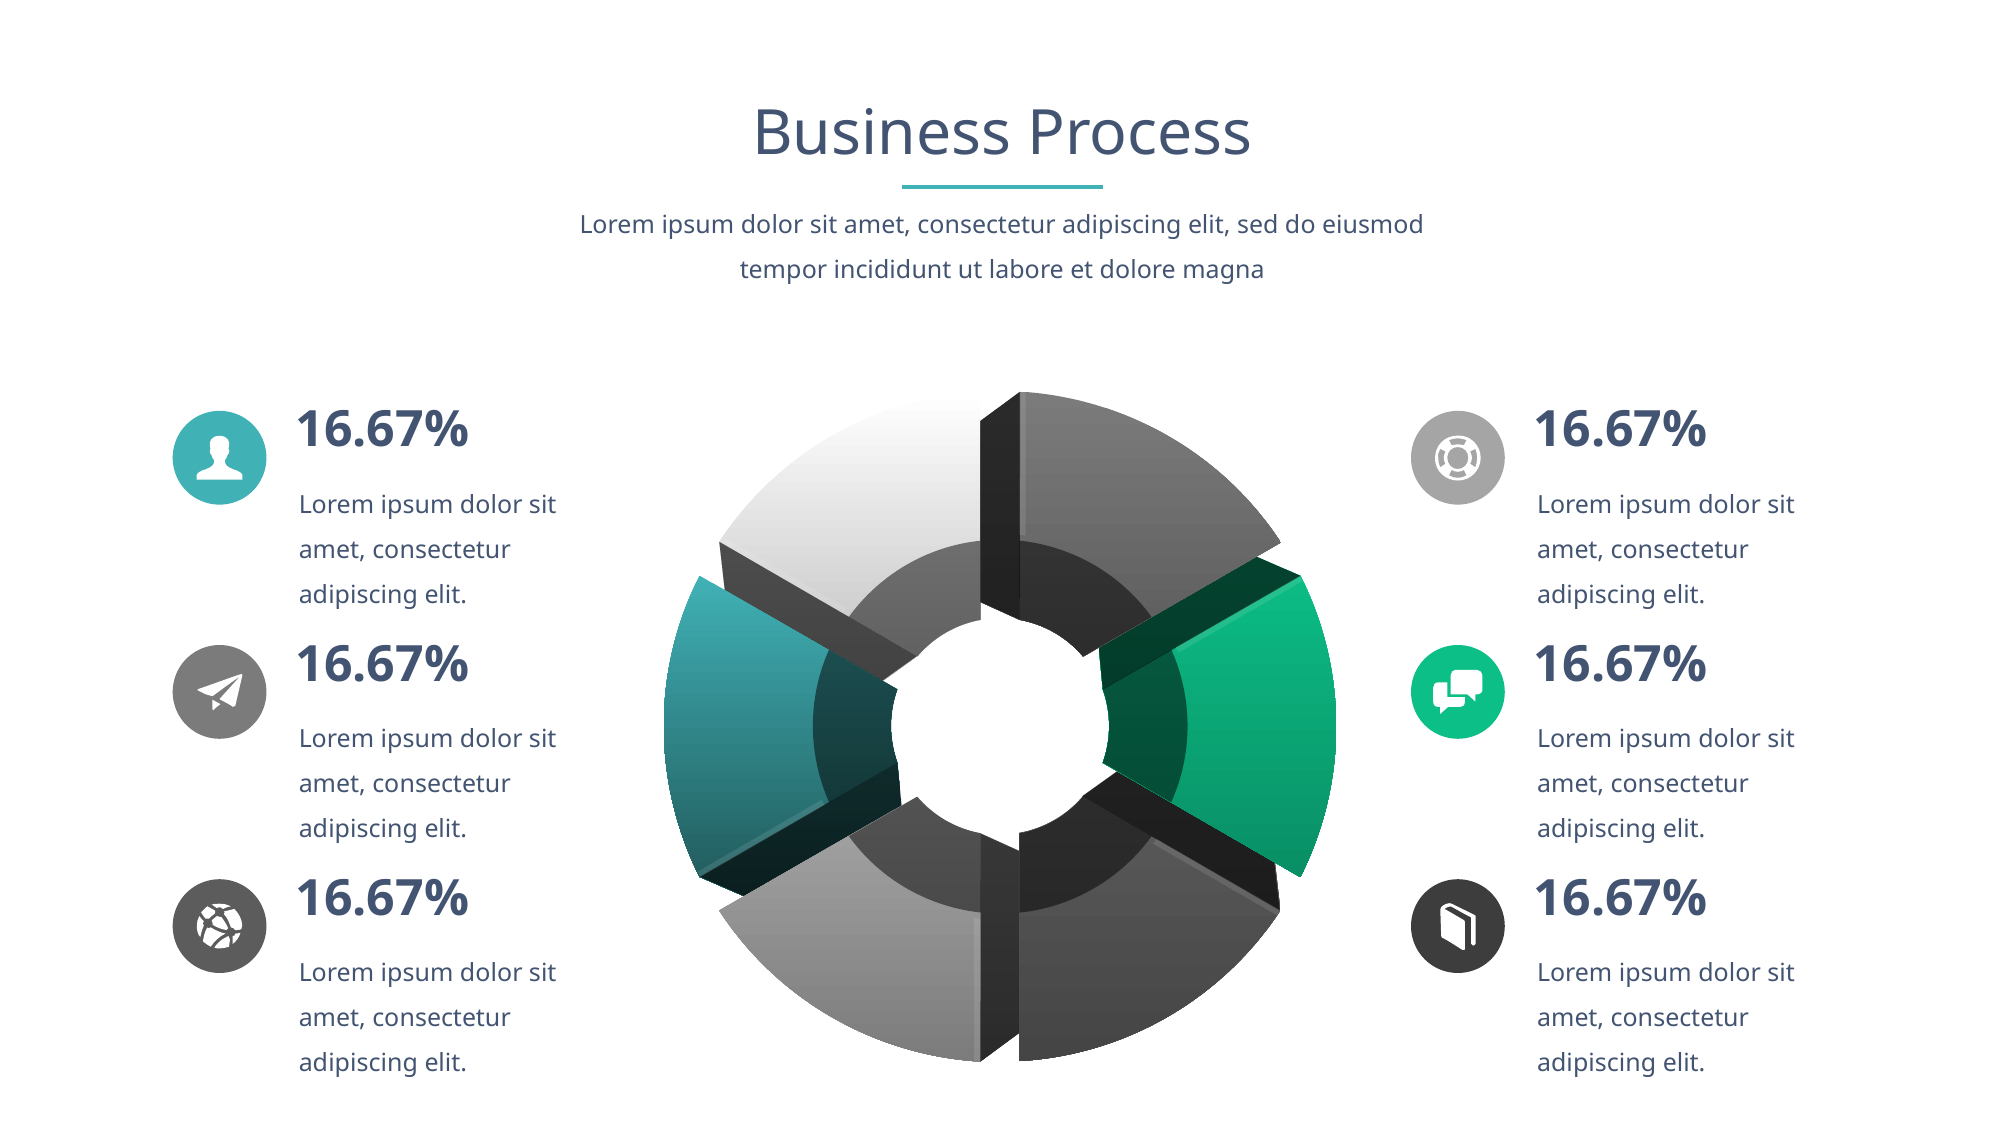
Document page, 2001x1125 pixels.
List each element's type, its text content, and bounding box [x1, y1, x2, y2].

text_box [212, 699, 221, 711]
text_box [196, 916, 204, 938]
text_box [1450, 669, 1483, 702]
text_box 16.67% [1519, 623, 1722, 699]
text_box 16.67% [1519, 857, 1722, 933]
text_box [1440, 903, 1476, 950]
text_box Lorem ipsum dolor sit amet, consectetur adipiscing elit. [283, 700, 634, 850]
text_box [211, 903, 231, 909]
text_box Business Process [700, 100, 1306, 193]
text_box [1434, 435, 1481, 481]
text_box [171, 409, 268, 506]
text_box 16.67% [280, 623, 484, 699]
text_box [197, 674, 243, 707]
text_box [171, 878, 268, 975]
text_box [201, 906, 216, 919]
text_box 16.67% [280, 857, 484, 933]
text_box Lorem ipsum dolor sit amet, consectetur adipiscing elit. [283, 466, 634, 616]
text_box Lorem ipsum dolor sit amet, consectetur adipiscing elit, sed do eiusmod tempor incididunt ut labore et dolore magna [575, 193, 1431, 284]
text_box Lorem ipsum dolor sit amet, consectetur adipiscing elit. [1522, 700, 1872, 850]
text_box [223, 908, 243, 931]
text_box Lorem ipsum dolor sit amet, consectetur adipiscing elit. [1522, 466, 1872, 616]
text_box [232, 932, 241, 945]
text_box [1409, 643, 1506, 740]
text_box [171, 643, 268, 740]
text_box [1433, 682, 1465, 714]
text_box [1409, 409, 1506, 506]
text_box 16.67% [1519, 389, 1722, 465]
text_box [202, 927, 226, 947]
text_box [1409, 878, 1506, 975]
text_box [196, 435, 243, 480]
text_box Lorem ipsum dolor sit amet, consectetur adipiscing elit. [1522, 934, 1872, 1084]
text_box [663, 391, 1337, 1062]
text_box Lorem ipsum dolor sit amet, consectetur adipiscing elit. [283, 934, 634, 1084]
text_box [211, 916, 229, 931]
text_box 16.67% [280, 389, 484, 465]
text_box [214, 936, 230, 949]
